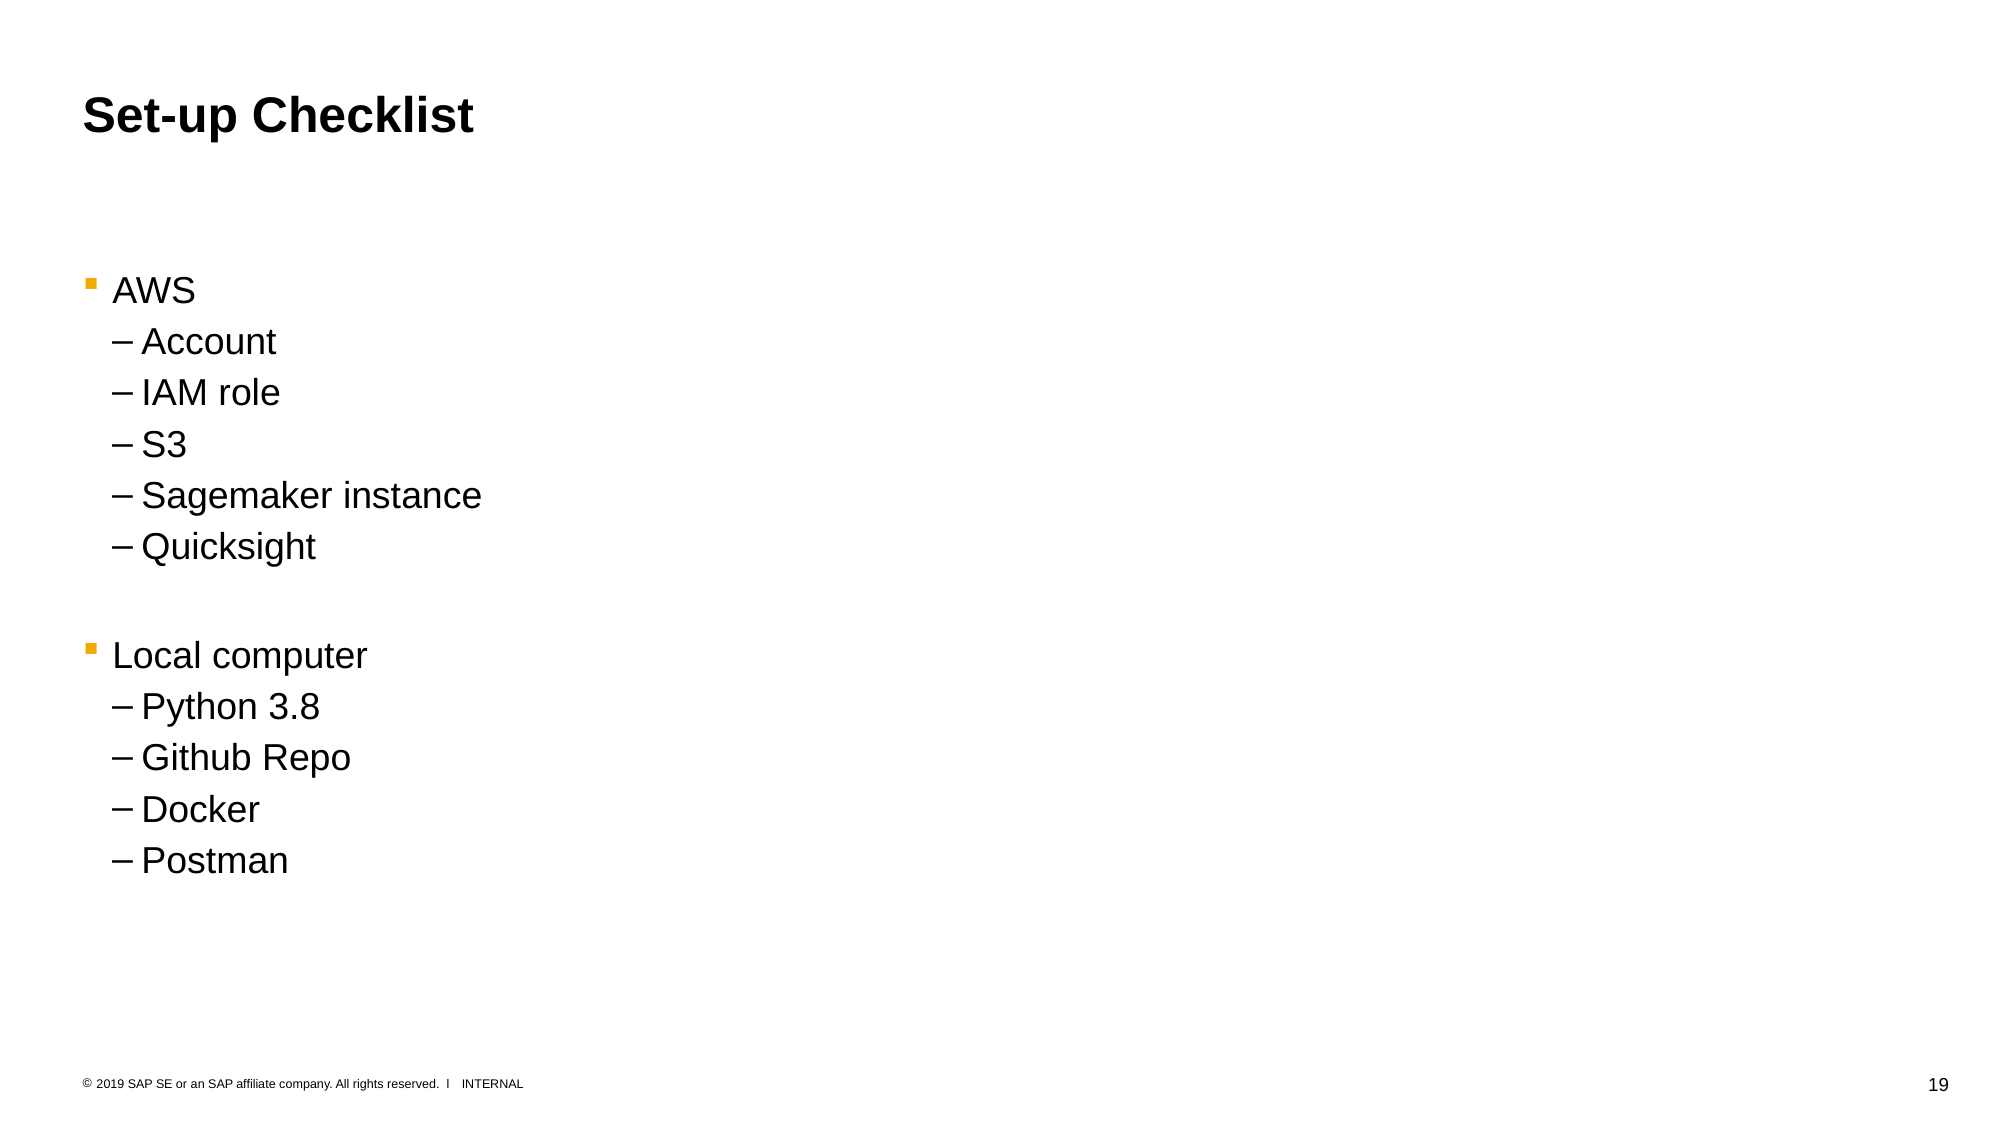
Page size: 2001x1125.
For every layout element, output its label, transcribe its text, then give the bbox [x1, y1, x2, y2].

list AWS Account IAM role S3 Sagemaker instance Quicksight Local computer Python 3.8 Github Repo Docker Postman [82, 265, 1918, 1040]
title Set-up Checklist [82, 82, 1918, 144]
